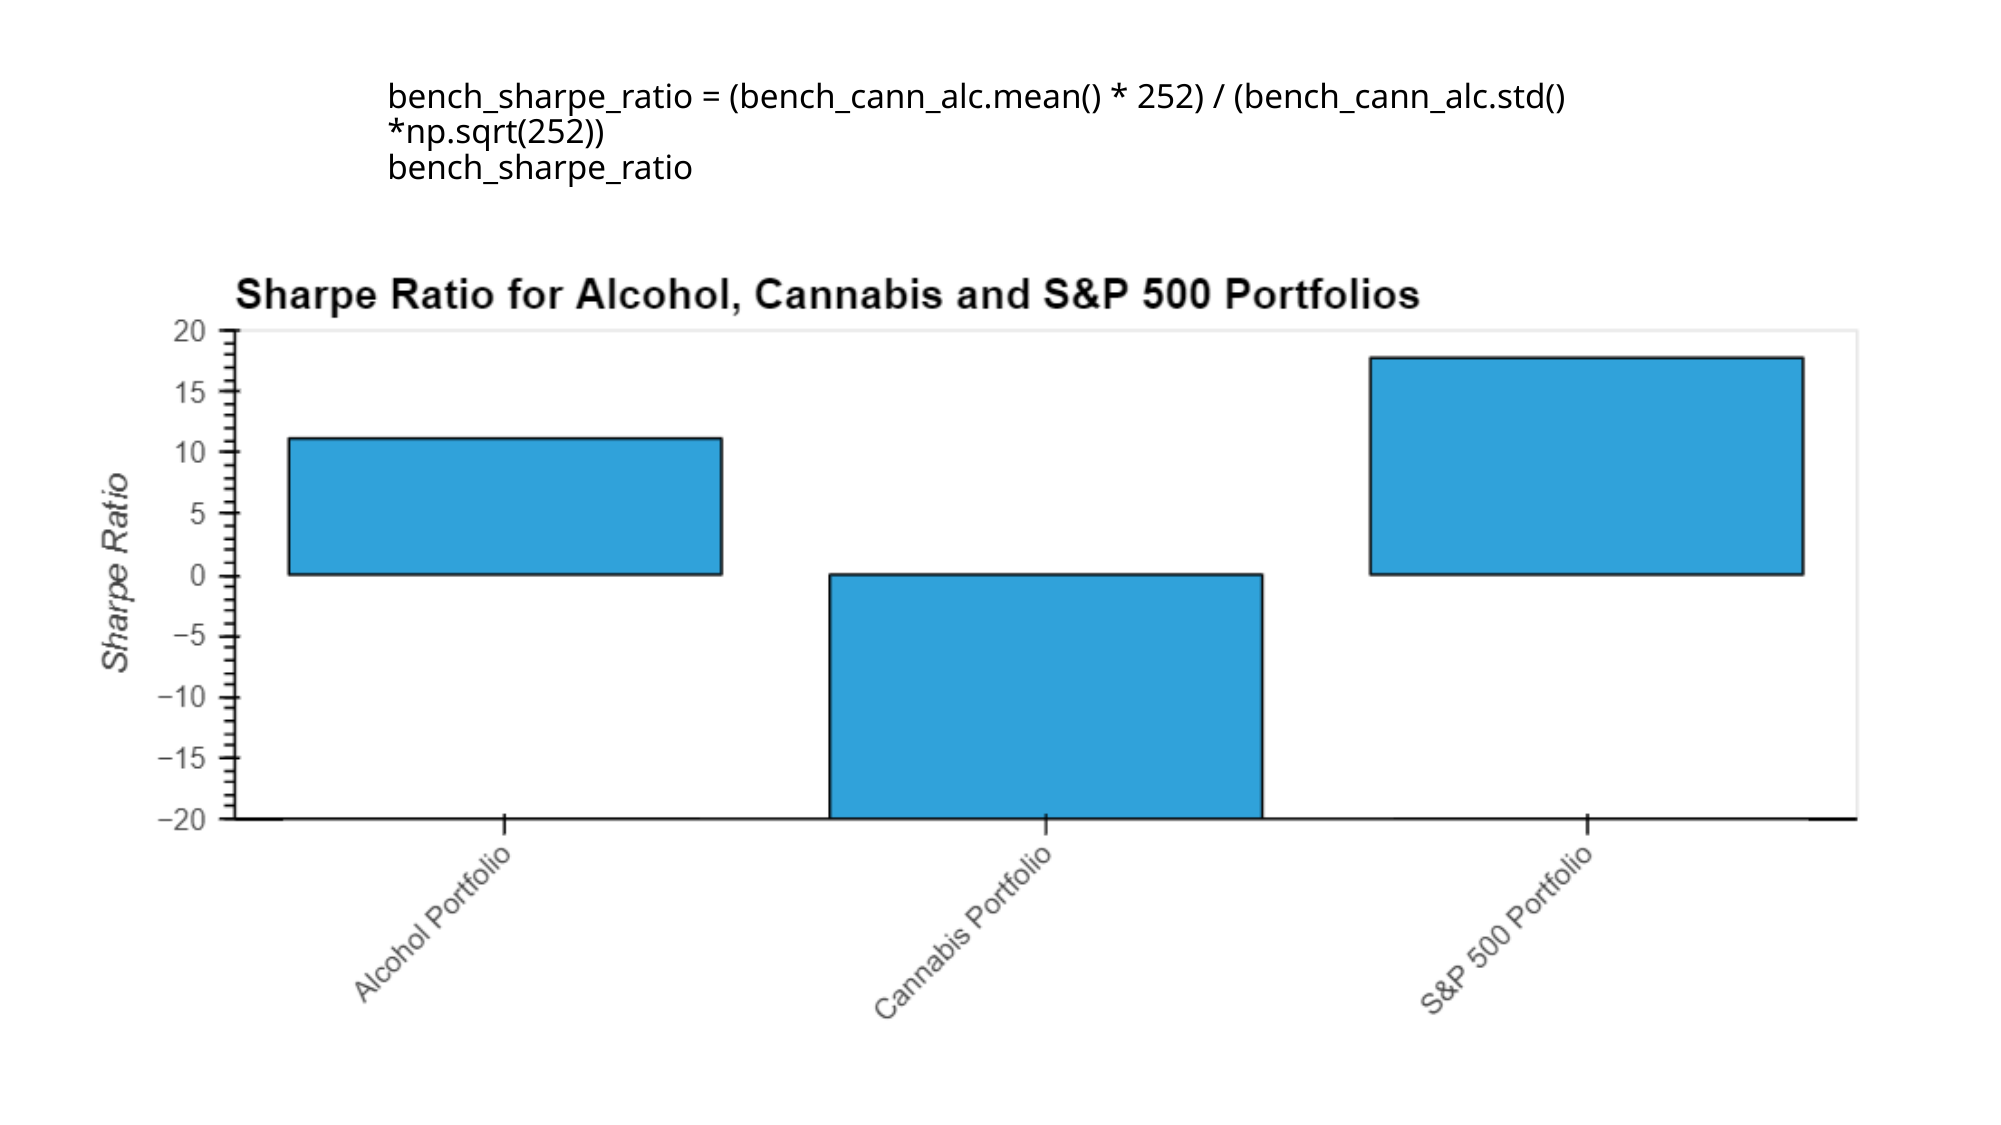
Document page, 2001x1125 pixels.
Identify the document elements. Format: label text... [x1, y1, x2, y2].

title bench_sharpe_ratio = (bench_cann_alc.mean() * 252) / (bench_cann_alc.std() *np.sqrt(252)) bench_sharpe_ratio [379, 12, 1669, 196]
picture [86, 253, 1934, 1045]
